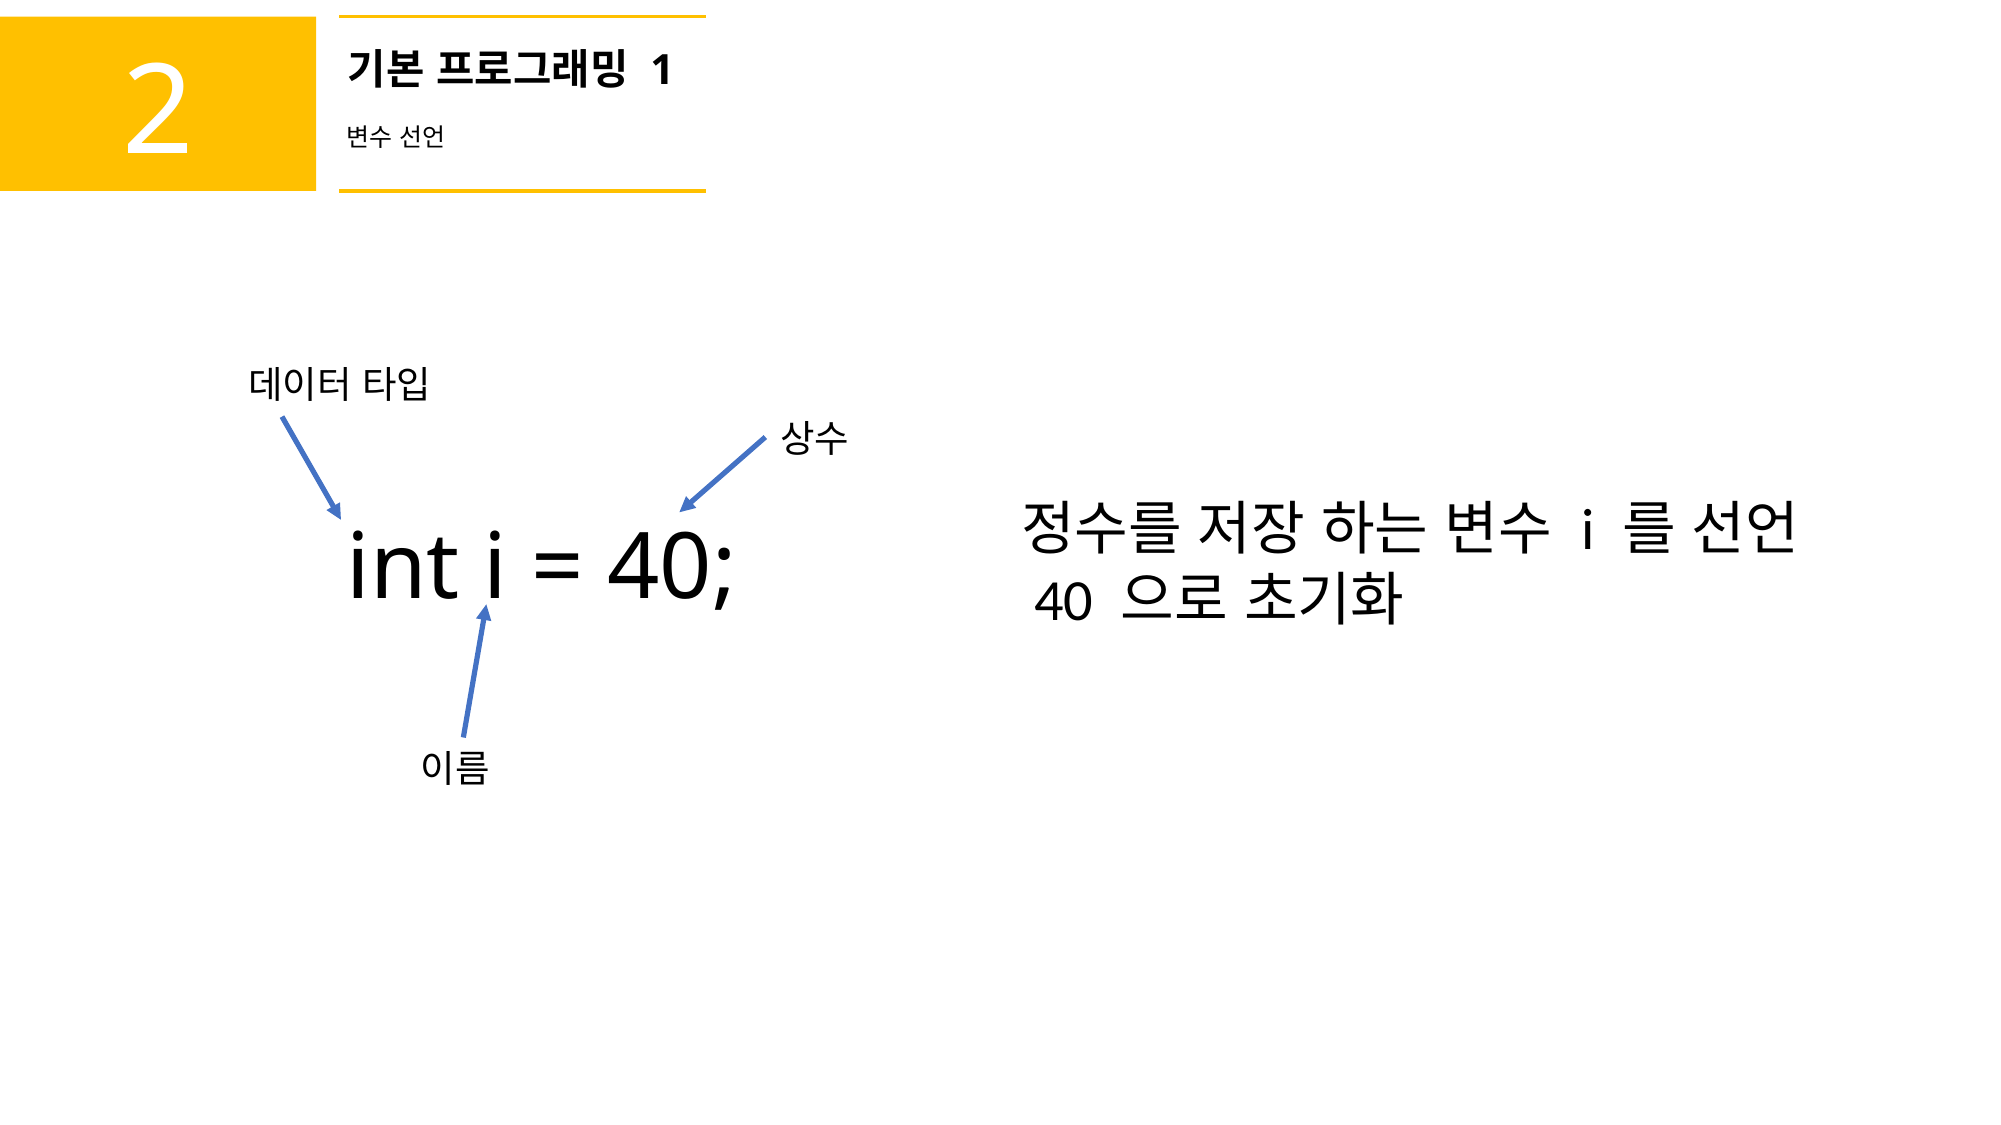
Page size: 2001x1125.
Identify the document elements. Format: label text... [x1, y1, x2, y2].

text_box 데이터 타입 [233, 354, 447, 414]
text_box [281, 416, 341, 520]
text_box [679, 437, 762, 513]
text_box 변수 선언 [331, 114, 699, 159]
text_box 상수 [765, 407, 864, 467]
text_box 이름 [406, 737, 505, 798]
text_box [463, 604, 487, 738]
text_box 기본 프로그래밍 1 [331, 35, 691, 101]
text_box int i = 40; [331, 499, 875, 624]
text_box 정수를 저장 하는 변수 i 를 선언 40 으로 초기화 [1006, 484, 1878, 639]
text_box 2 [0, 16, 317, 192]
